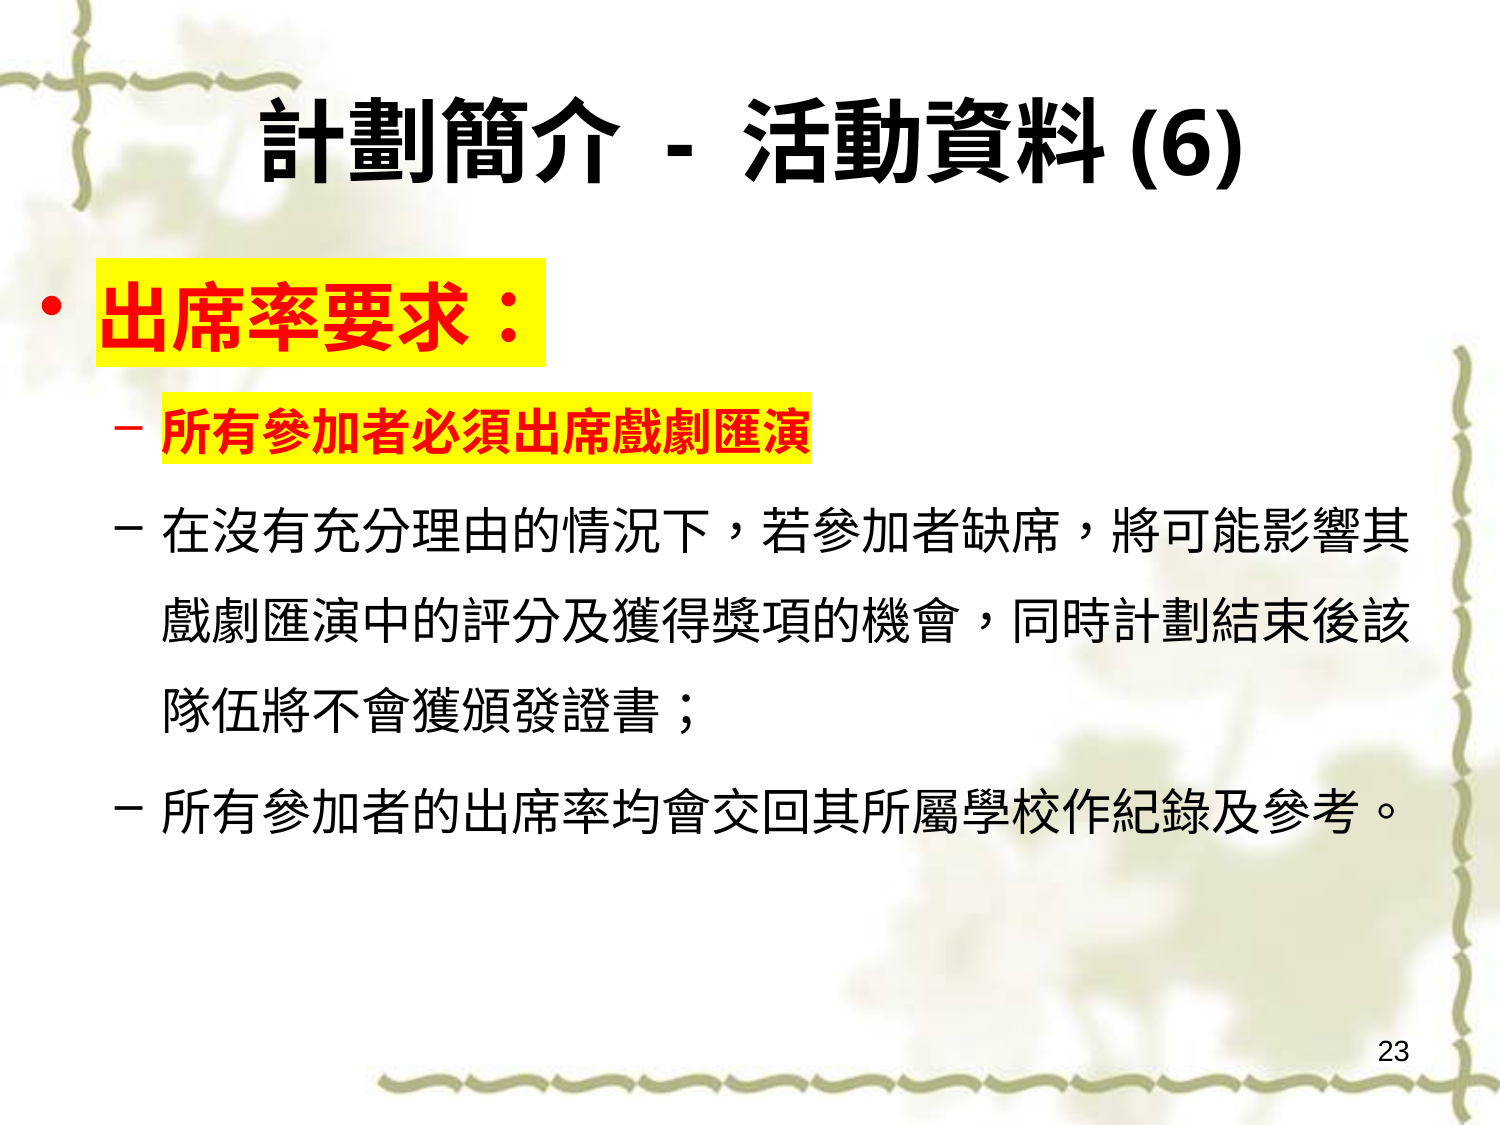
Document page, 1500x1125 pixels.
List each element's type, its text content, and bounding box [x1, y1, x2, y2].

title 計劃簡介 - 活動資料(6) [75, 45, 1425, 233]
slide_number 23 [1074, 1024, 1426, 1103]
picture [0, 0, 1500, 1125]
list 出席率要求： 所有參加者必須出席戲劇匯演 在沒有充分理由的情況下，若參加者缺席，將可能影響其戲劇匯演中的評分及獲得獎項的機會，同時計劃結束後該隊伍將不會獲頒發證書； 所有參加者的出席率均會交回其所屬學校作紀錄及參考。 [24, 262, 1438, 1005]
